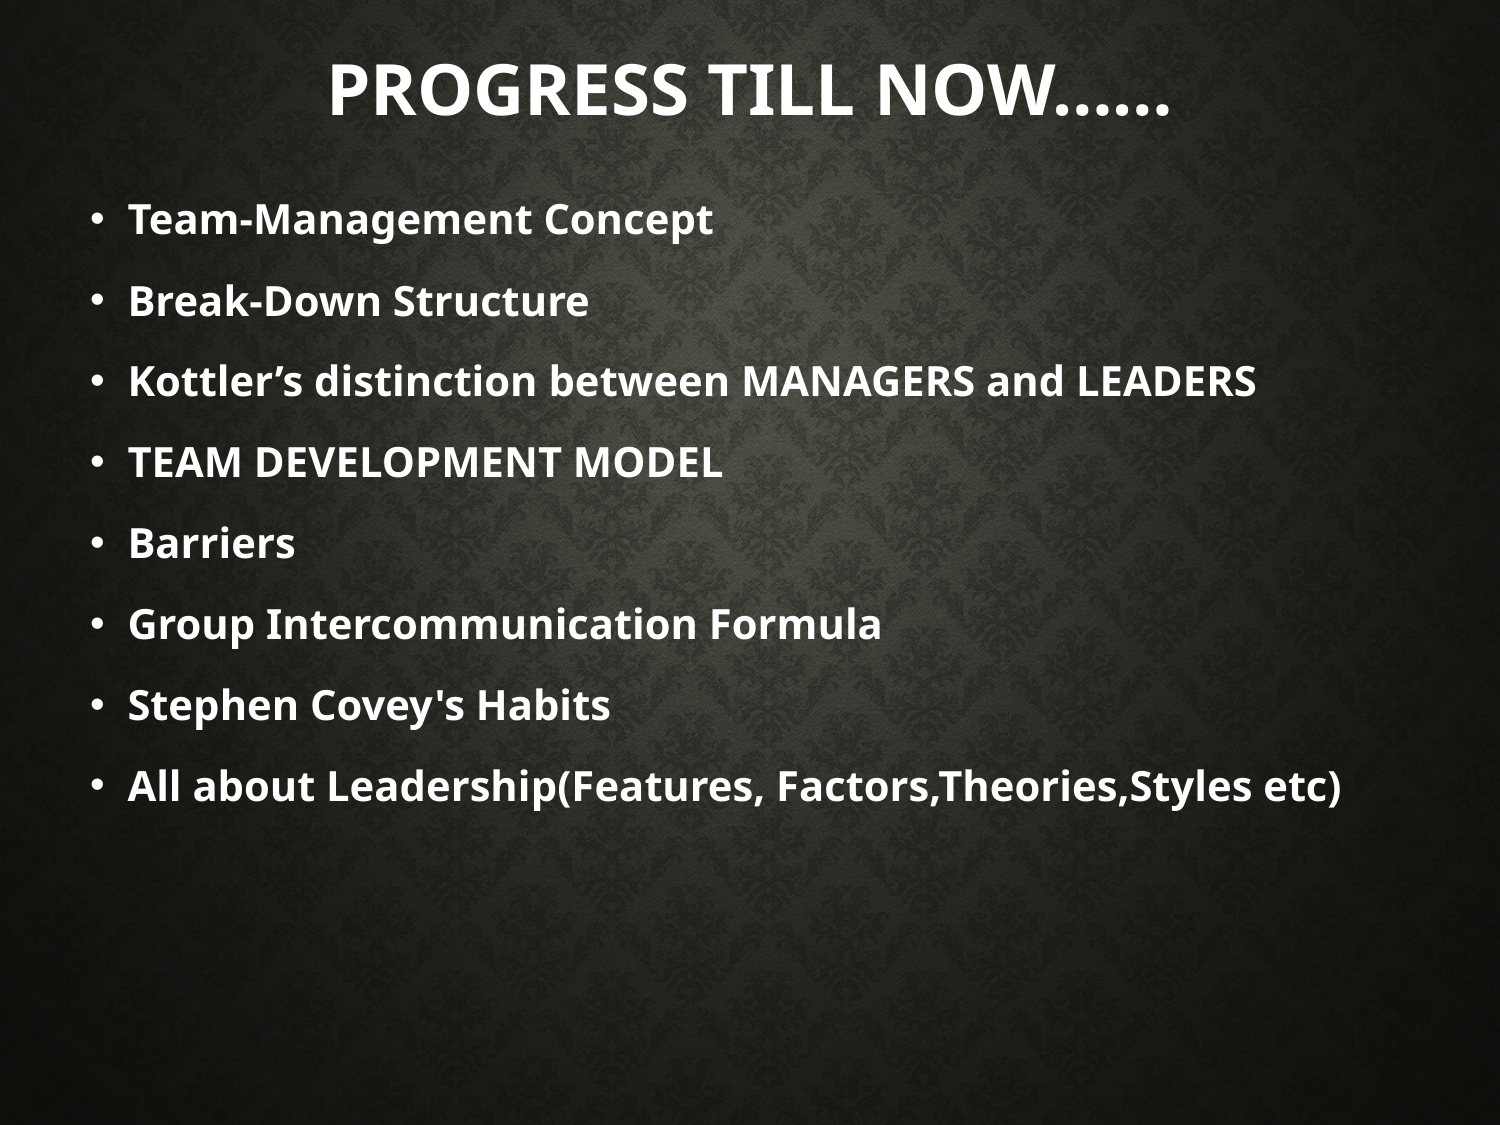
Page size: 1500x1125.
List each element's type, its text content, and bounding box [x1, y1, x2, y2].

list Team-Management Concept Break-Down Structure Kottler’s distinction between MANAGERS and LEADERS TEAM DEVELOPMENT MODEL Barriers Group Intercommunication Formula Stephen Covey's Habits All about Leadership(Features, Factors,Theories,Styles etc) [75, 175, 1425, 1090]
title PROGRESS TILL NOW…… [75, 45, 1425, 141]
